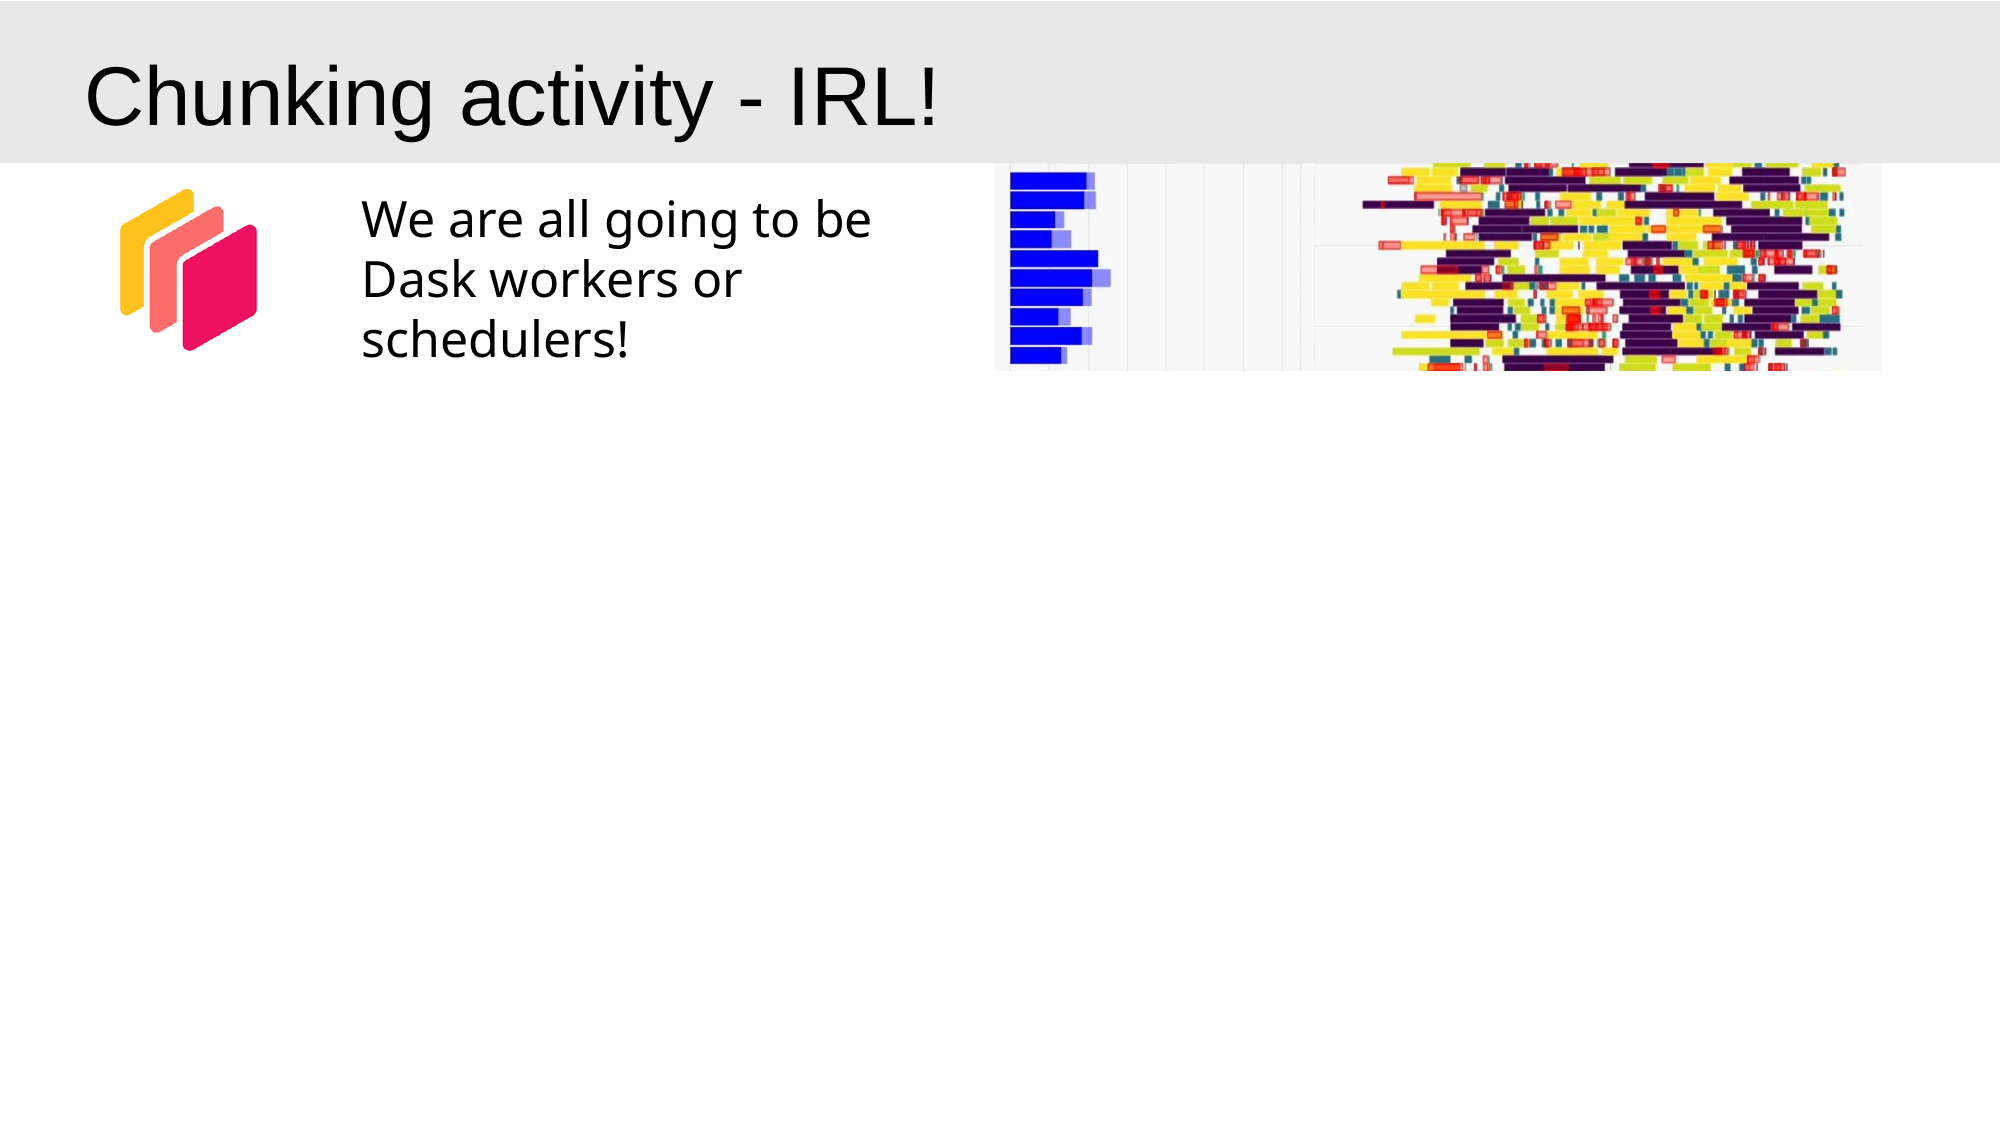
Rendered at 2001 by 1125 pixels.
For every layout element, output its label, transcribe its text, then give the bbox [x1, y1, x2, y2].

text_box We are all going to be Dask workers or schedulers! [357, 188, 881, 372]
picture [101, 182, 275, 357]
text_box Chunking activity - IRL! [69, 10, 1795, 188]
text_box [0, 0, 2000, 165]
picture [994, 162, 1882, 372]
